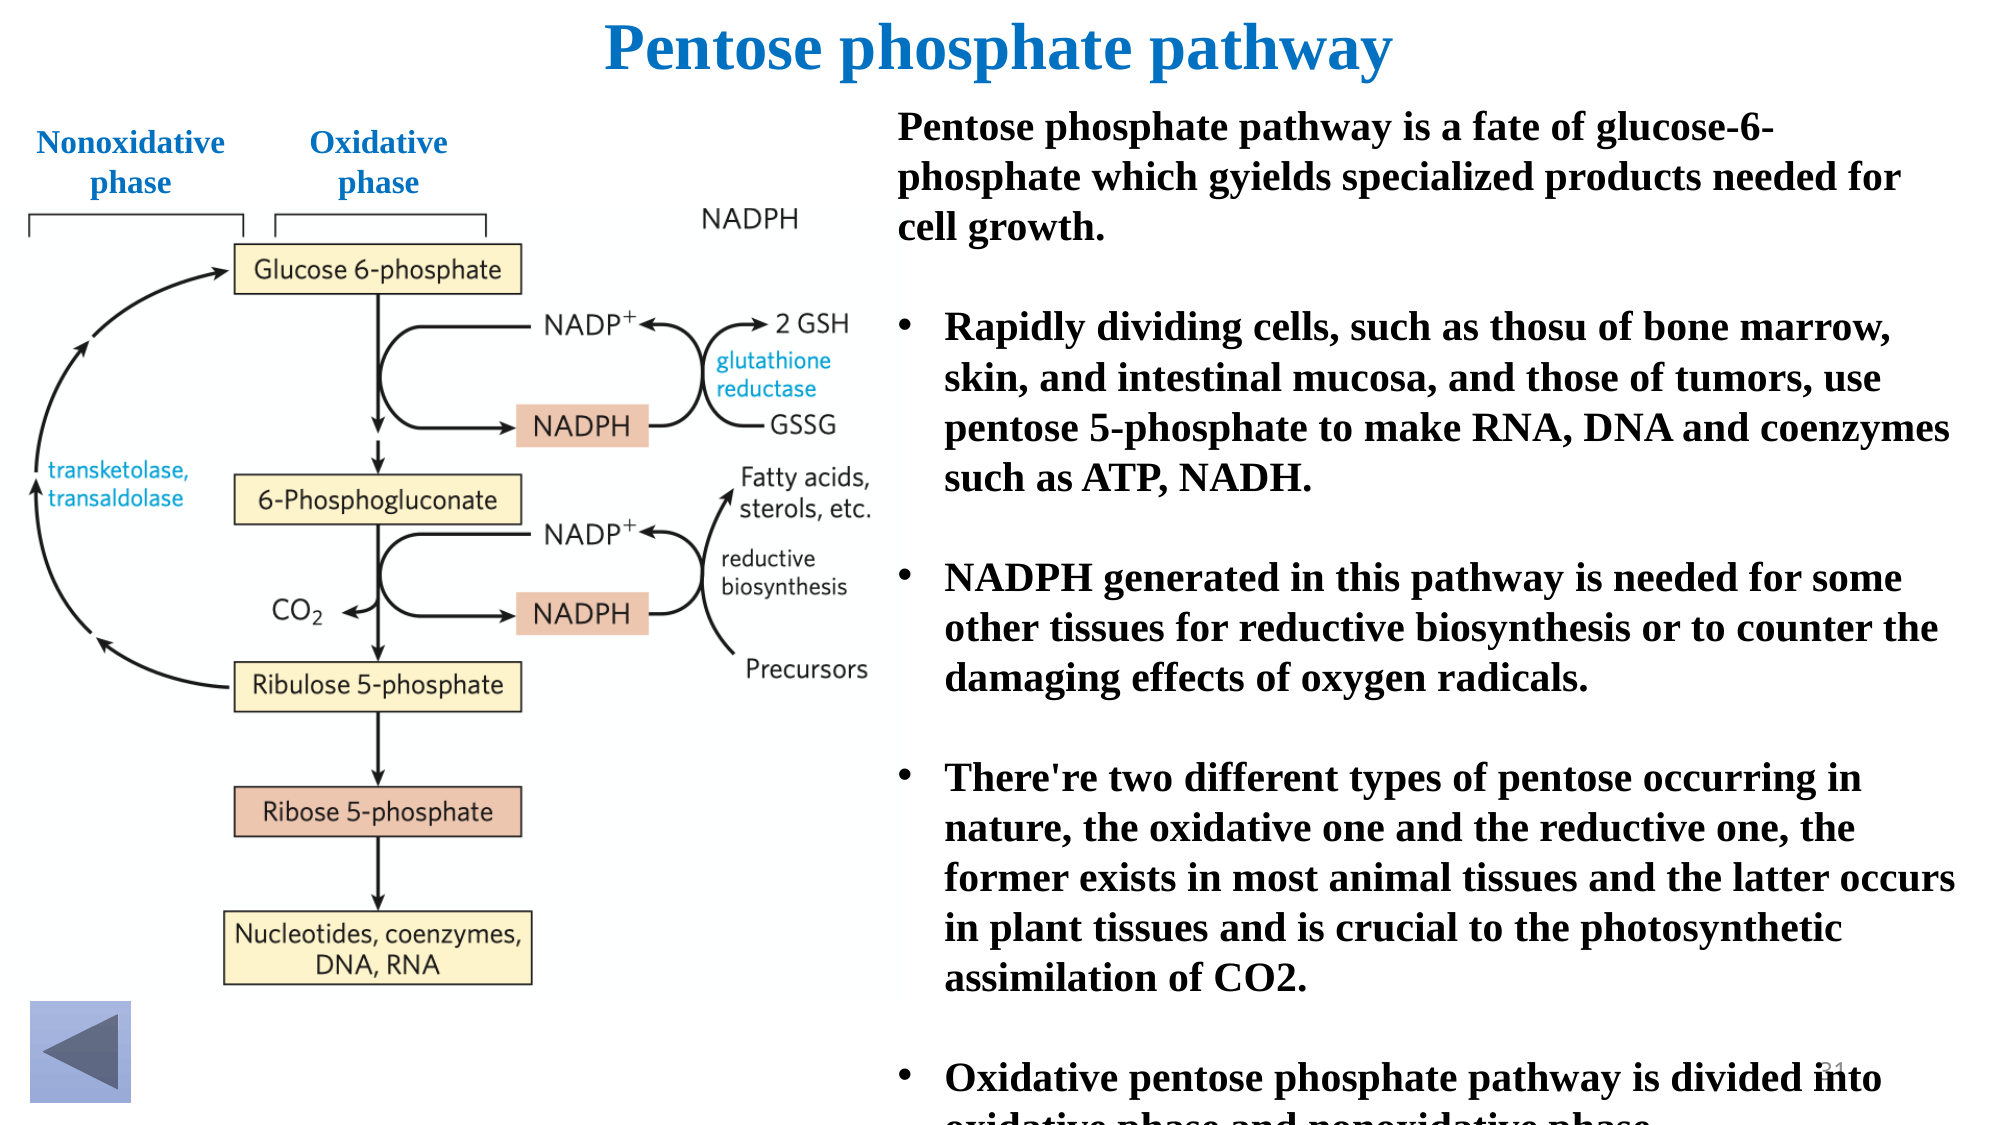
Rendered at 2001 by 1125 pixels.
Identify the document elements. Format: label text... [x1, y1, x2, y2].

text_box Nonoxidative phase [6, 112, 254, 208]
text_box Pentose phosphate pathway is a fate of glucose-6-phosphate which gyields specialized products needed for cell growth. Rapidly dividing cells, such as thosu of bone marrow, skin, and intestinal mucosa, and those of tumors, use pentose 5-phosphate to make RNA, DNA and coenzymes such as ATP, NADH. NADPH generated in this pathway is needed for some other tissues for reductive biosynthesis or to counter the damaging effects of oxygen radicals. There're two different types of pentose occurring in nature, the oxidative one and the reductive one, the former exists in most animal tissues and the latter occurs in plant tissues and is crucial to the photosynthetic assimilation of CO2. Oxidative pentose phosphate pathway is divided into oxidative phase and nonoxidative phase . [882, 91, 1974, 1125]
text_box Oxidative phase [254, 112, 503, 208]
picture [0, 208, 899, 1003]
text_box Pentose phosphate pathway [589, 0, 1410, 91]
text_box [29, 1003, 131, 1103]
